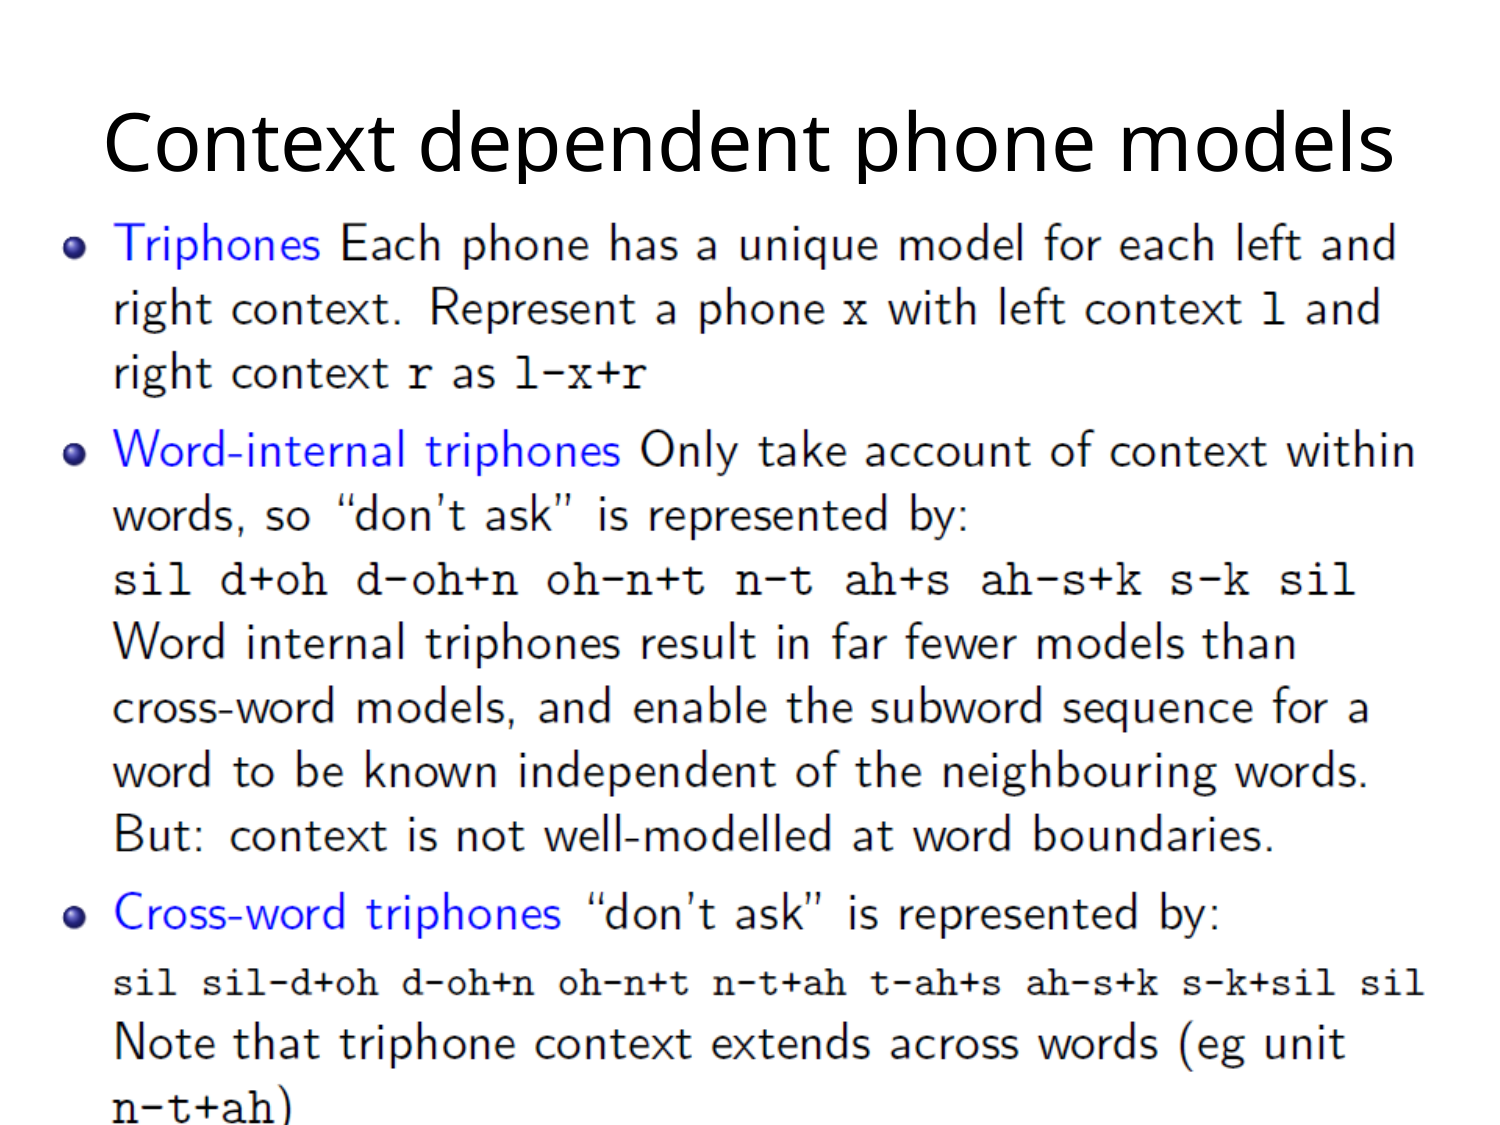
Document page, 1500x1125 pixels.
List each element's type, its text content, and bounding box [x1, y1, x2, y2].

title Context dependent phone models [75, 45, 1425, 182]
picture [9, 184, 1500, 1125]
